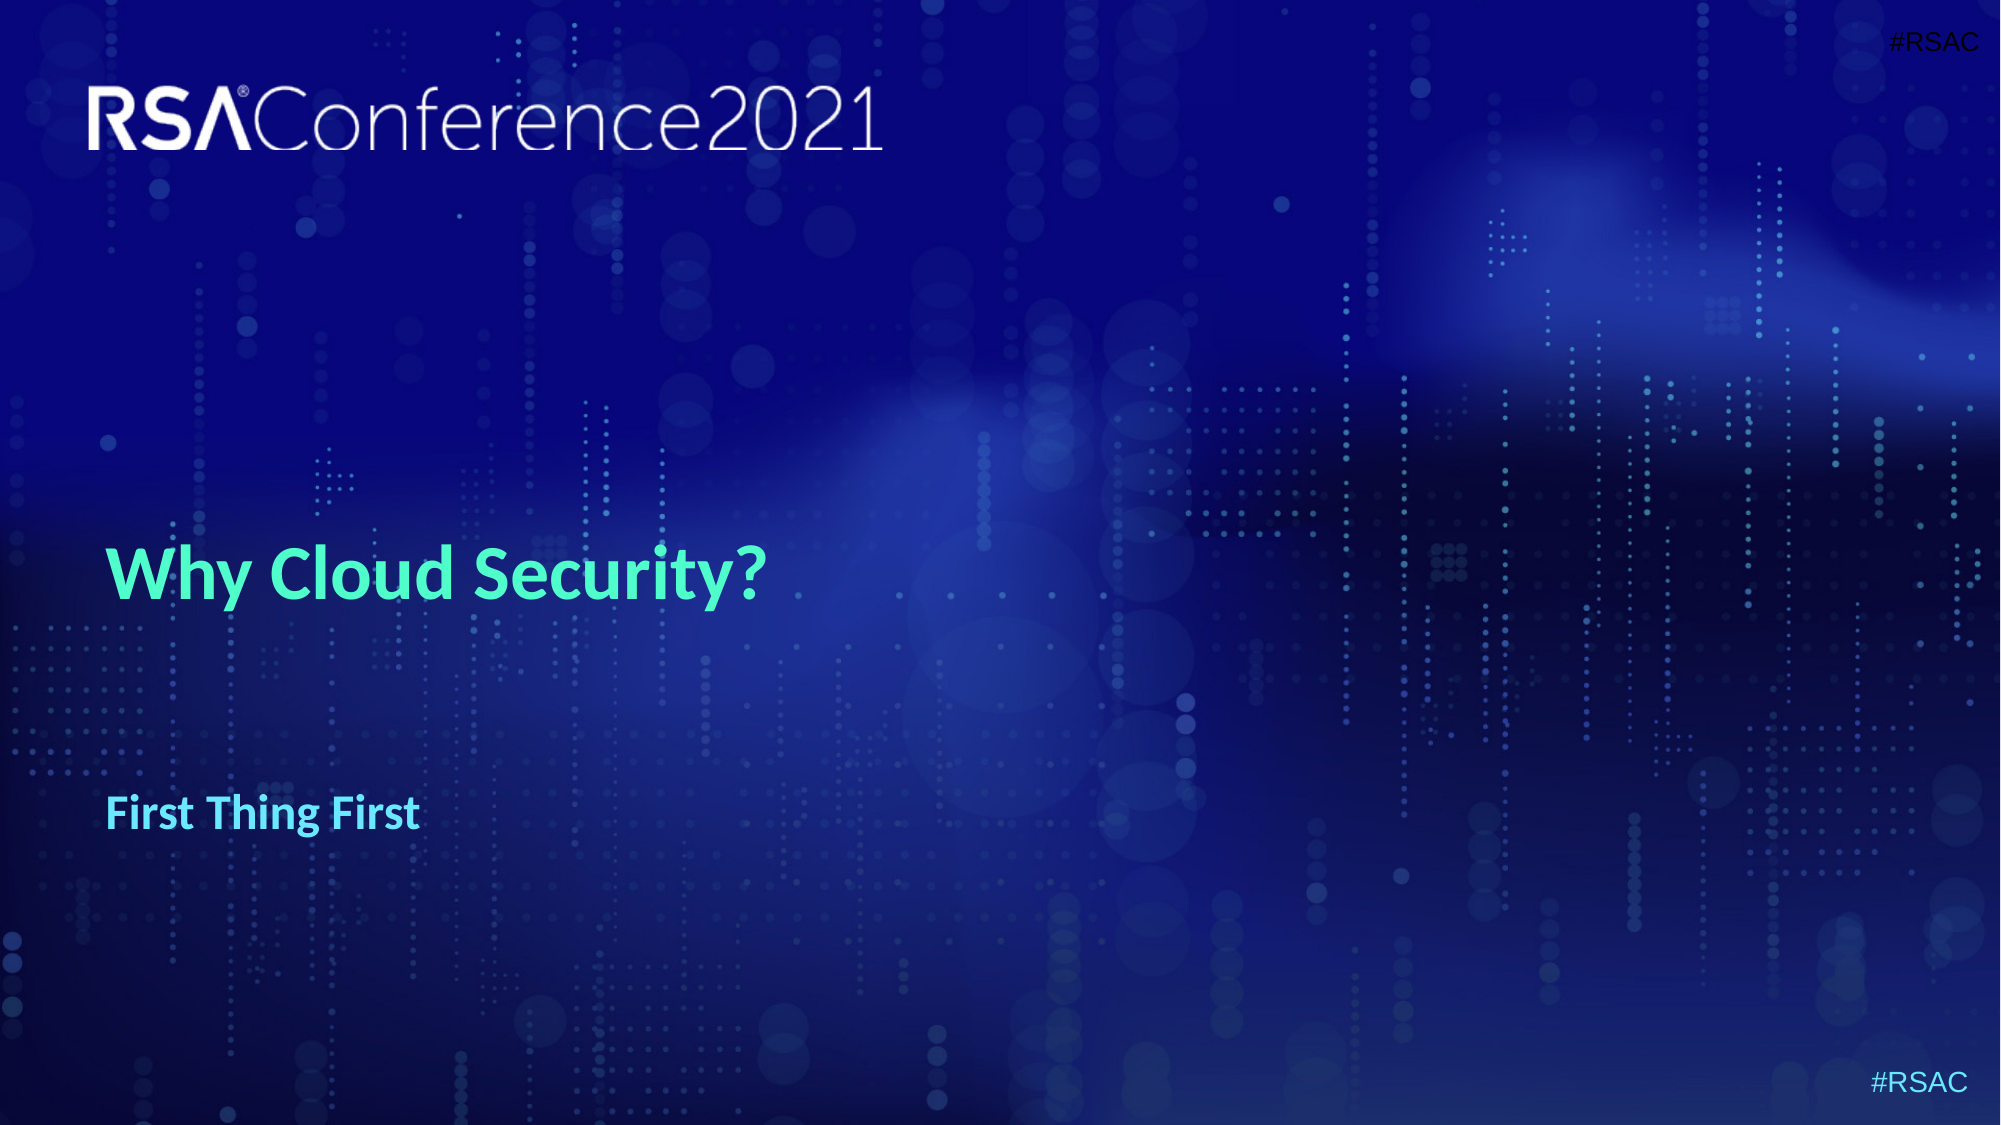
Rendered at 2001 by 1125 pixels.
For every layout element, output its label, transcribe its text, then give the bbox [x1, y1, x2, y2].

picture [0, 0, 2001, 1125]
title Why Cloud Security? [105, 427, 1842, 710]
list First Thing First [105, 738, 1842, 890]
